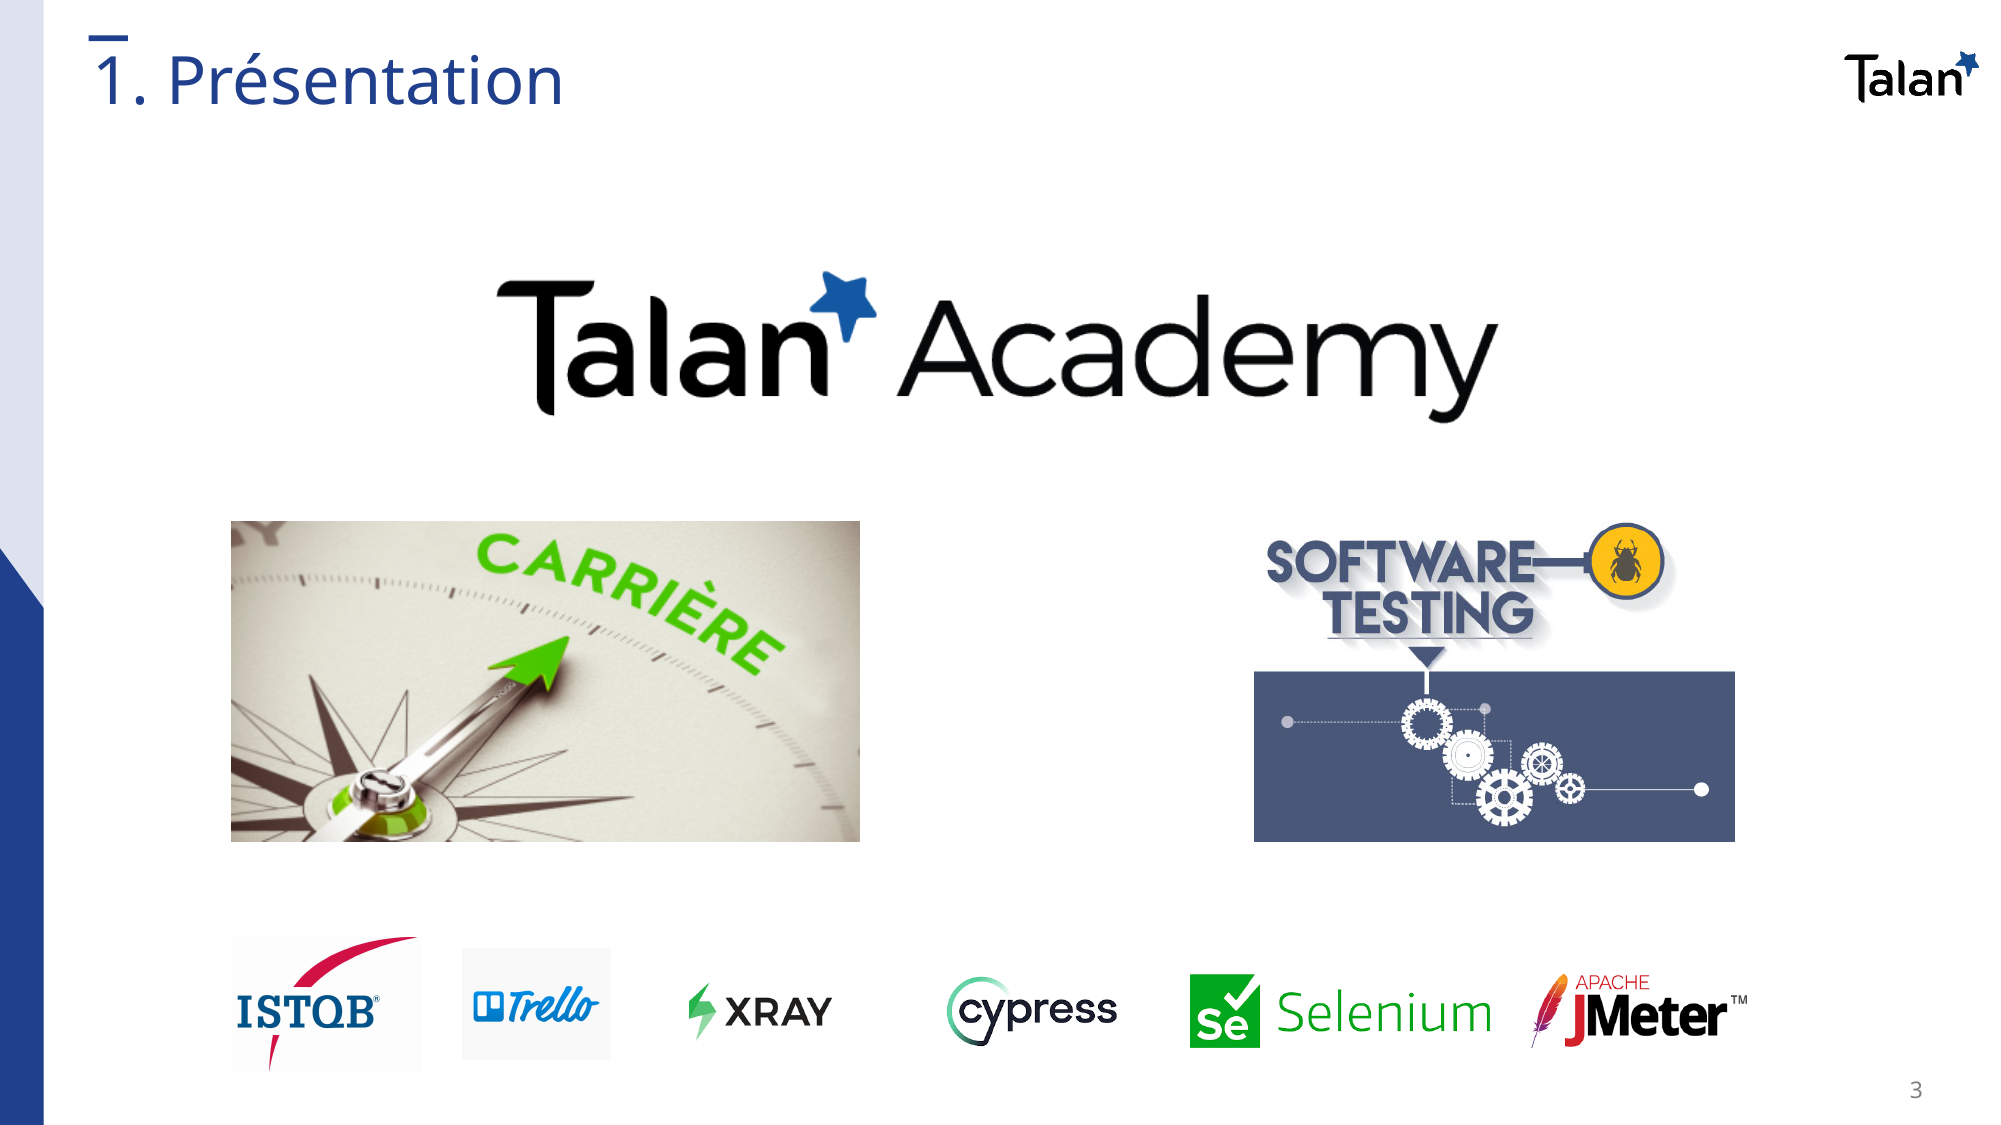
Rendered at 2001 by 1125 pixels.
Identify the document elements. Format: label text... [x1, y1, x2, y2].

picture [461, 948, 1179, 1061]
picture [1190, 974, 1491, 1048]
picture [1253, 505, 1735, 842]
picture [430, 206, 1570, 489]
picture [1830, 21, 1993, 131]
picture [231, 936, 422, 1072]
text_box 1. Présentation [77, 22, 730, 122]
picture [1531, 974, 1747, 1048]
picture [231, 520, 860, 842]
